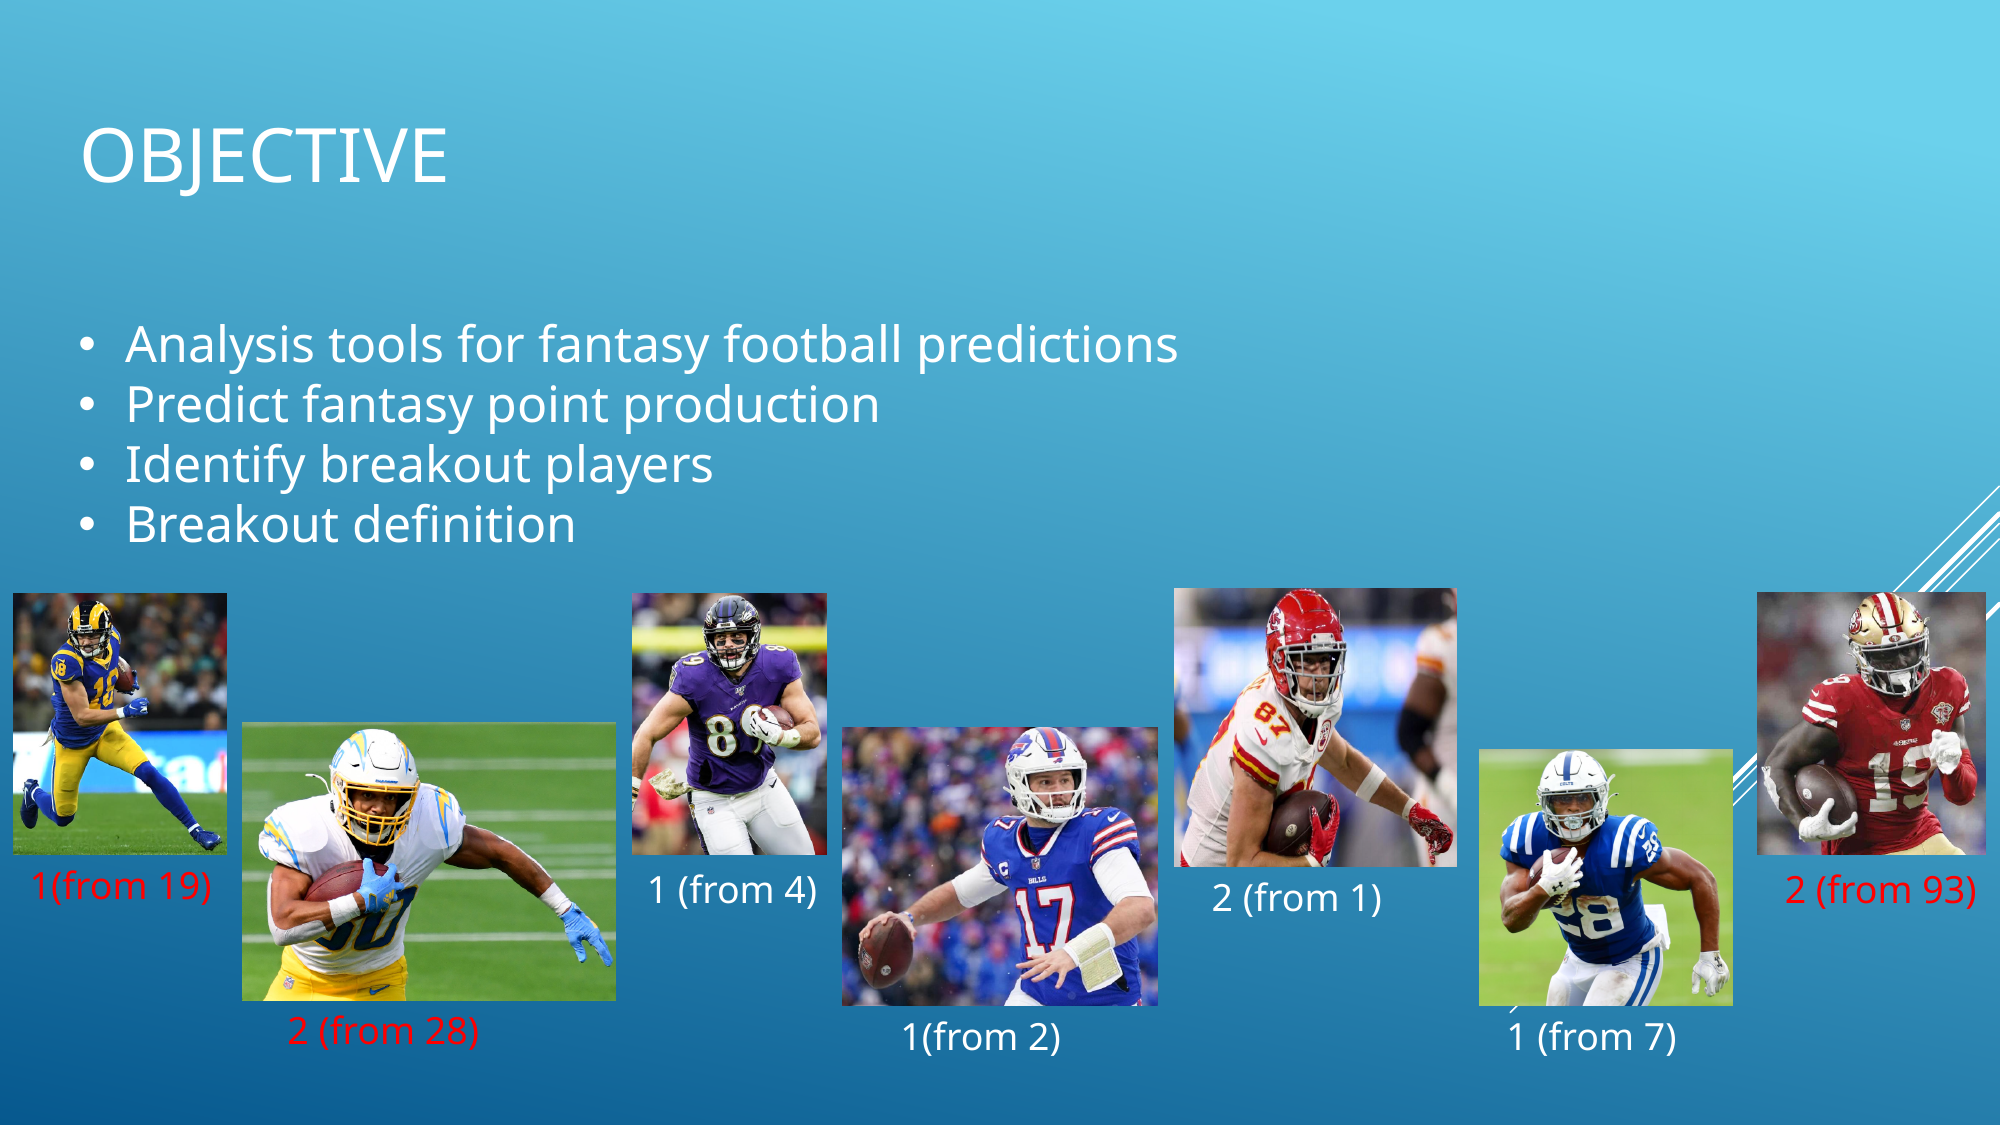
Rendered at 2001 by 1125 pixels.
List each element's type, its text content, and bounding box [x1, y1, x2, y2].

picture [1757, 592, 1986, 855]
text_box Analysis tools for fantasy football predictions Predict fantasy point production Identify breakout players Breakout definition [63, 305, 1464, 681]
text_box 1(from 19) [14, 854, 241, 915]
text_box 2 (from 28) [272, 1001, 502, 1060]
text_box 2 (from 93) [1770, 858, 1999, 919]
text_box 1(from 2) [885, 1006, 1115, 1066]
picture [13, 592, 227, 855]
text_box 1 (from 4) [632, 858, 841, 919]
picture [241, 721, 616, 1001]
text_box 2 (from 1) [1196, 867, 1426, 927]
picture [632, 592, 827, 855]
text_box 1 (from 7) [1491, 1006, 1721, 1066]
picture [841, 727, 1158, 1006]
picture [1174, 588, 1457, 867]
title Objective [64, 28, 1465, 276]
picture [1479, 749, 1733, 1006]
